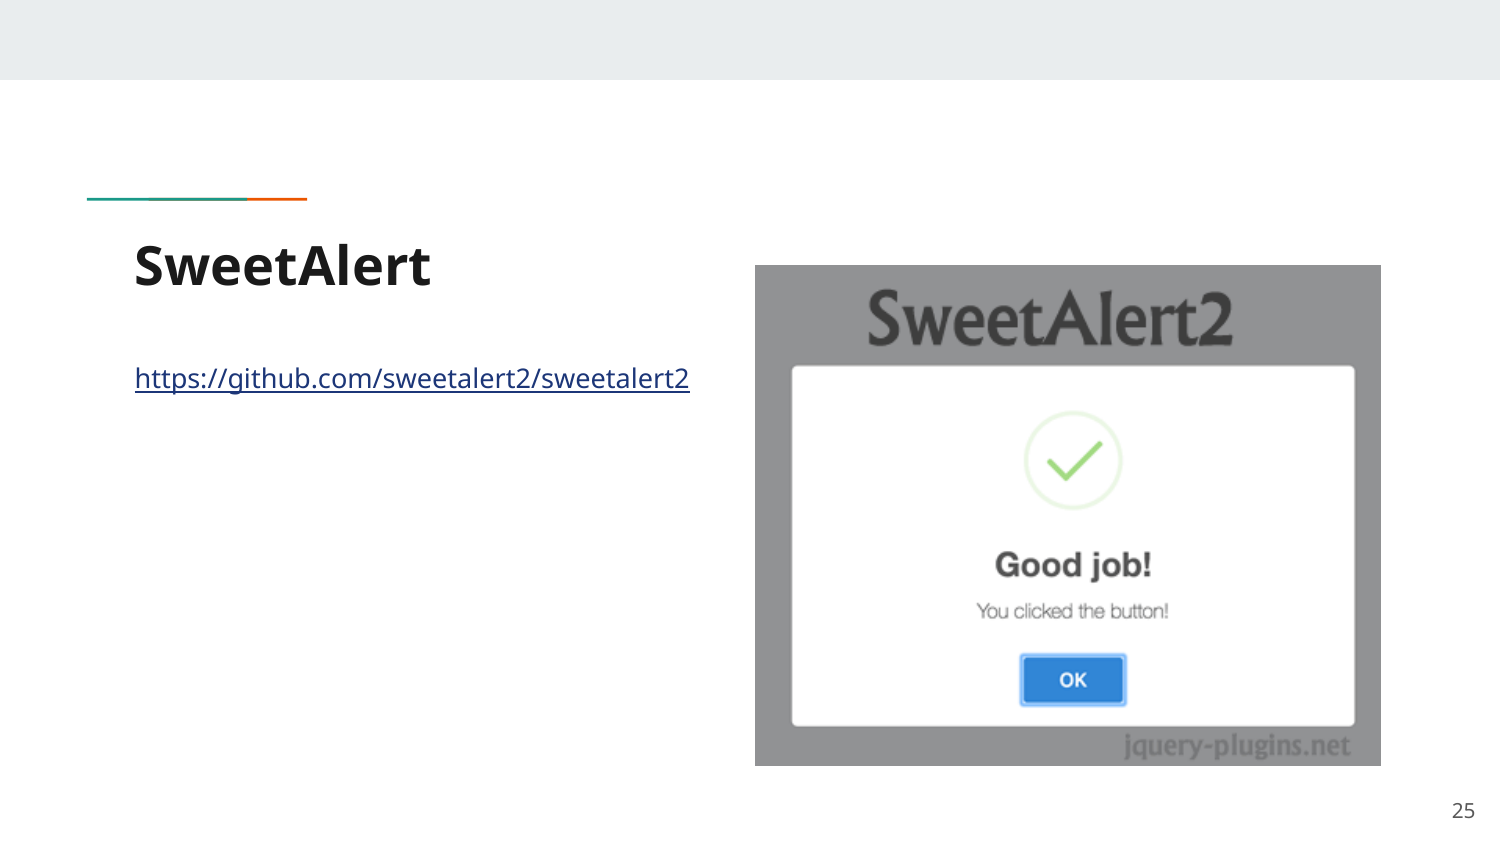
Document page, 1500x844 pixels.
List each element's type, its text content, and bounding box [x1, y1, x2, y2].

title SweetAlert [119, 216, 1381, 305]
list https://github.com/sweetalert2/sweetalert2 [119, 341, 750, 712]
slide_number ‹#› [1400, 779, 1491, 844]
picture [755, 265, 1382, 766]
